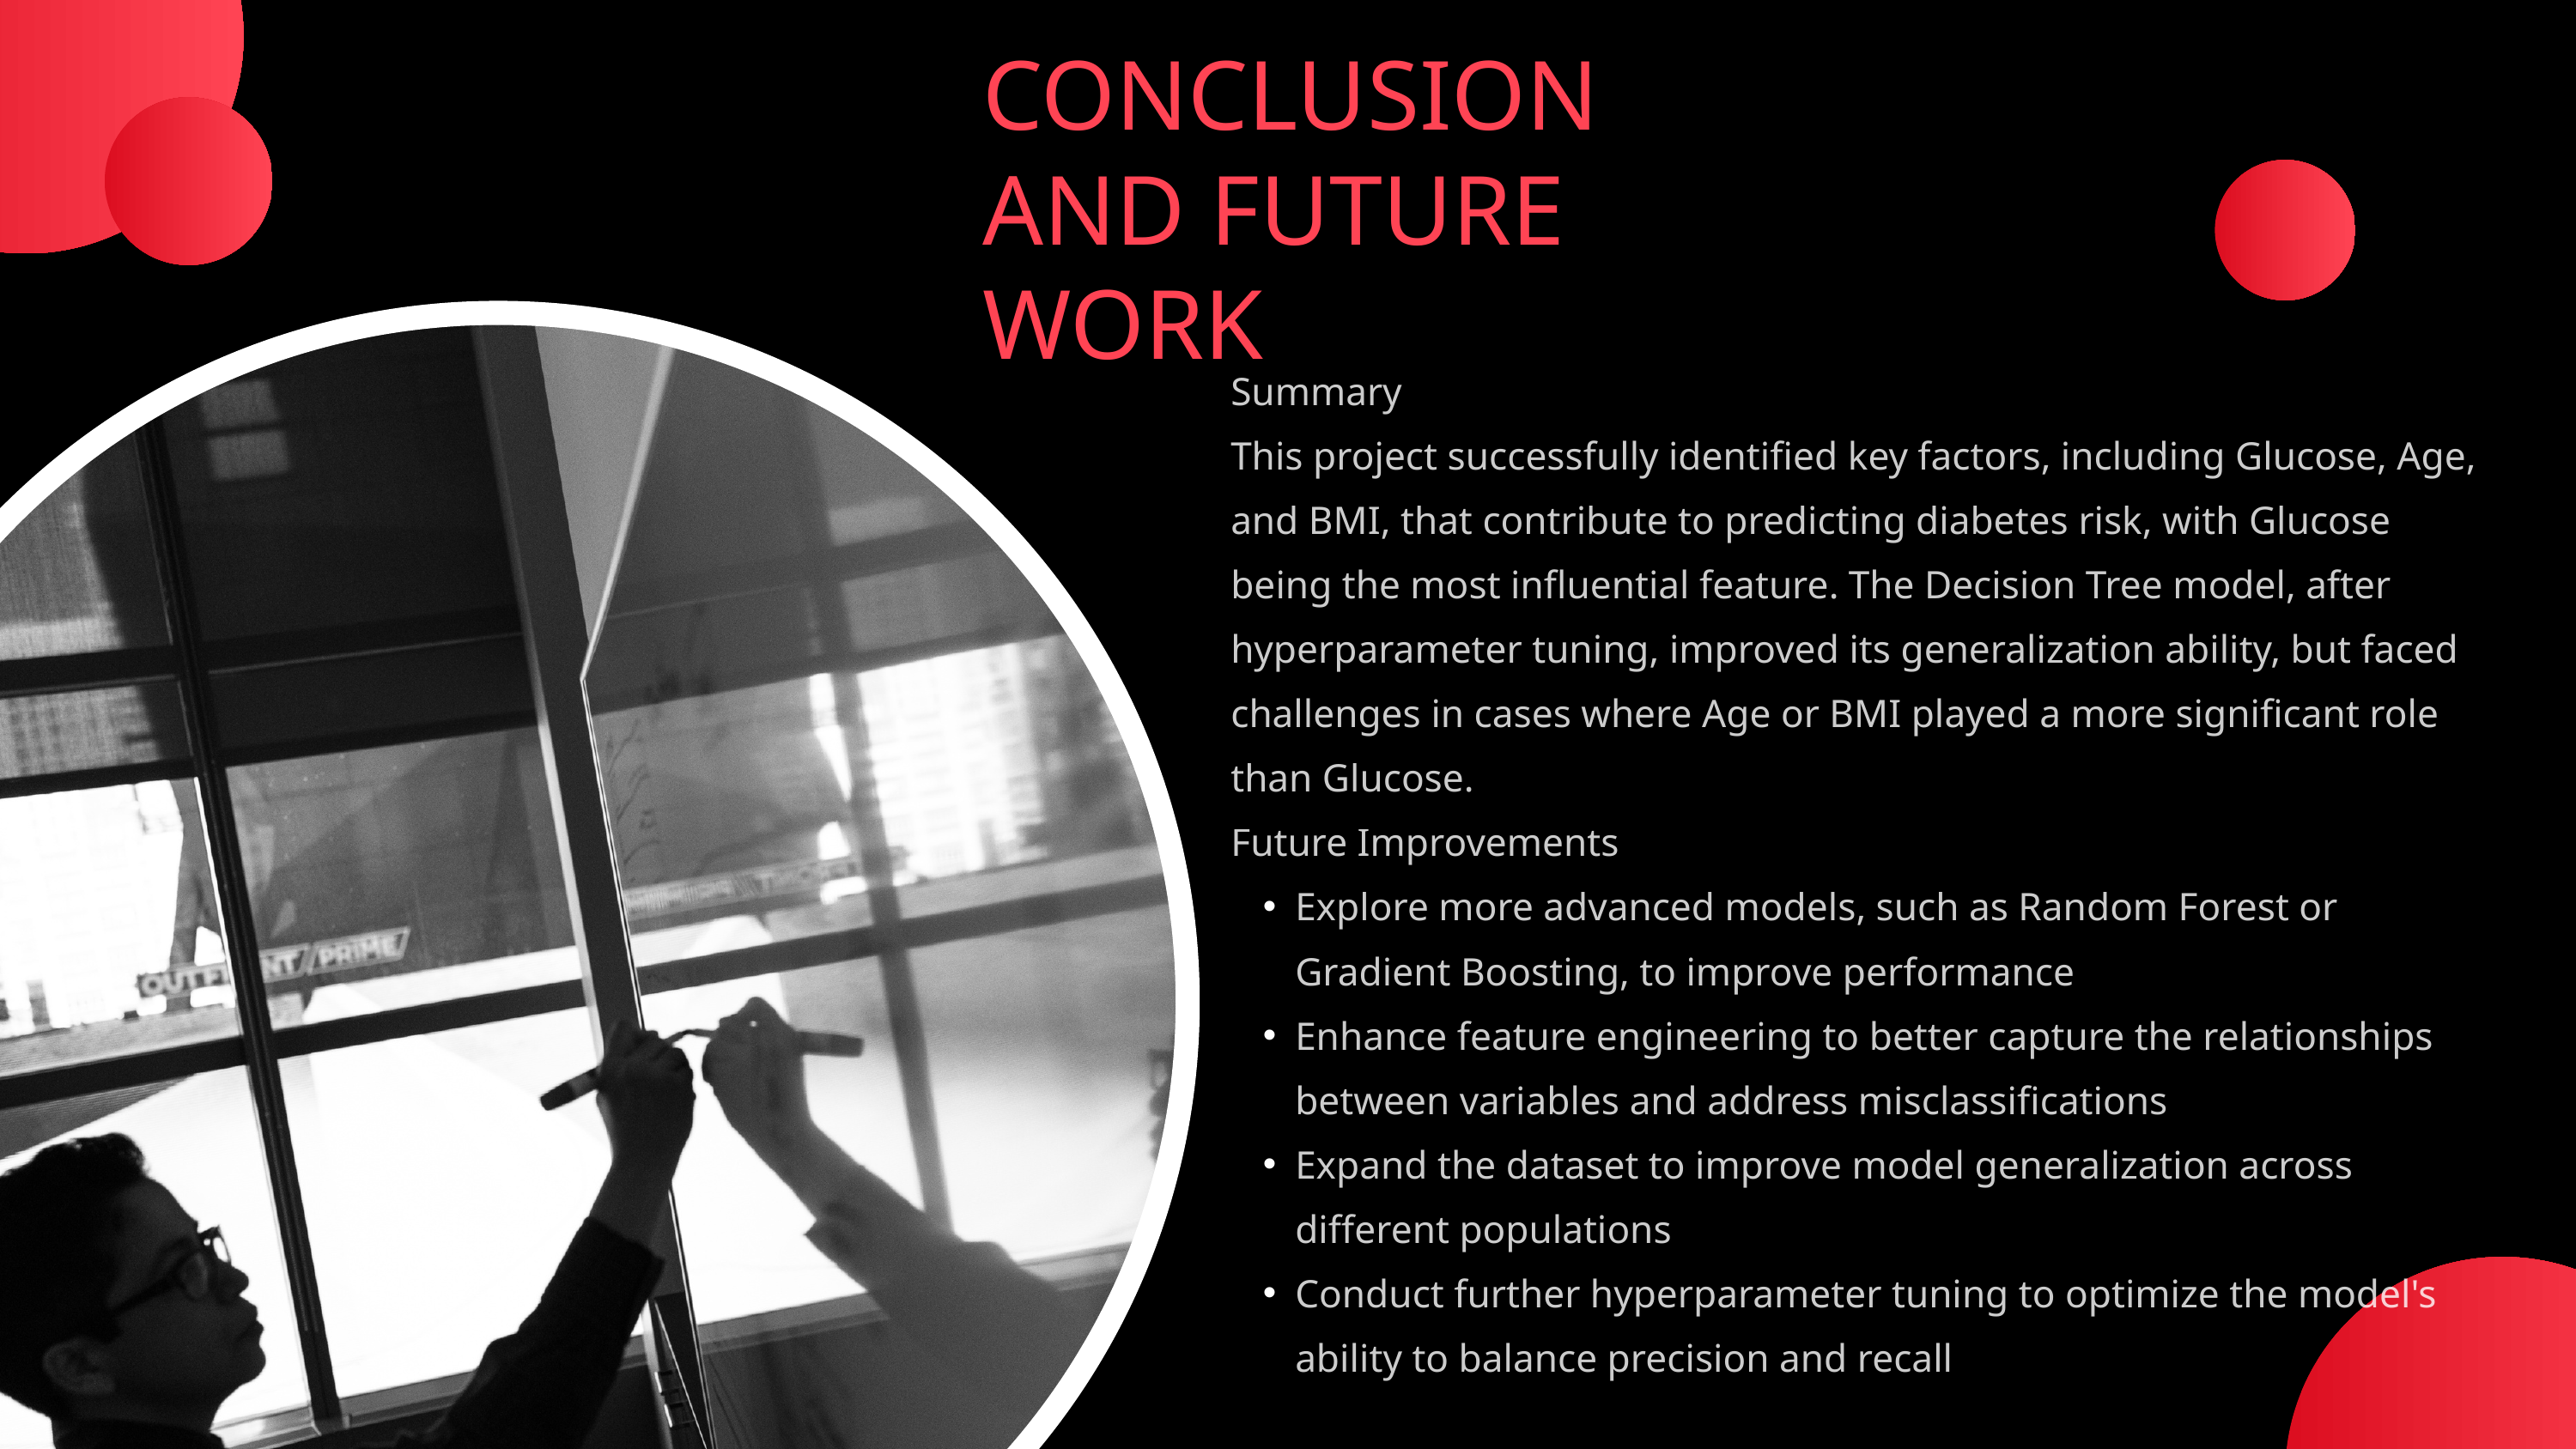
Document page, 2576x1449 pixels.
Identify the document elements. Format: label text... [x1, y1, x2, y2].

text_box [104, 97, 273, 265]
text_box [0, 0, 244, 254]
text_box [2284, 1256, 2576, 1449]
text_box CONCLUSION AND FUTURE WORK [982, 34, 1748, 494]
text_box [0, 312, 1188, 1449]
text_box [2215, 159, 2356, 301]
text_box Summary This project successfully identified key factors, including Glucose, Age, and BMI, that contribute to predicting diabetes risk, with Glucose being the most influential feature. The Decision Tree model, after hyperparameter tuning, improved its generalization ability, but faced challenges in cases where Age or BMI played a more significant role than Glucose. Future Improvements Explore more advanced models, such as Random Forest or Gradient Boosting, to improve performance Enhance feature engineering to better capture the relationships between variables and address misclassifications Expand the dataset to improve model generalization across different populations Conduct further hyperparameter tuning to optimize the model's ability to balance precision and recall [1230, 349, 2503, 1445]
